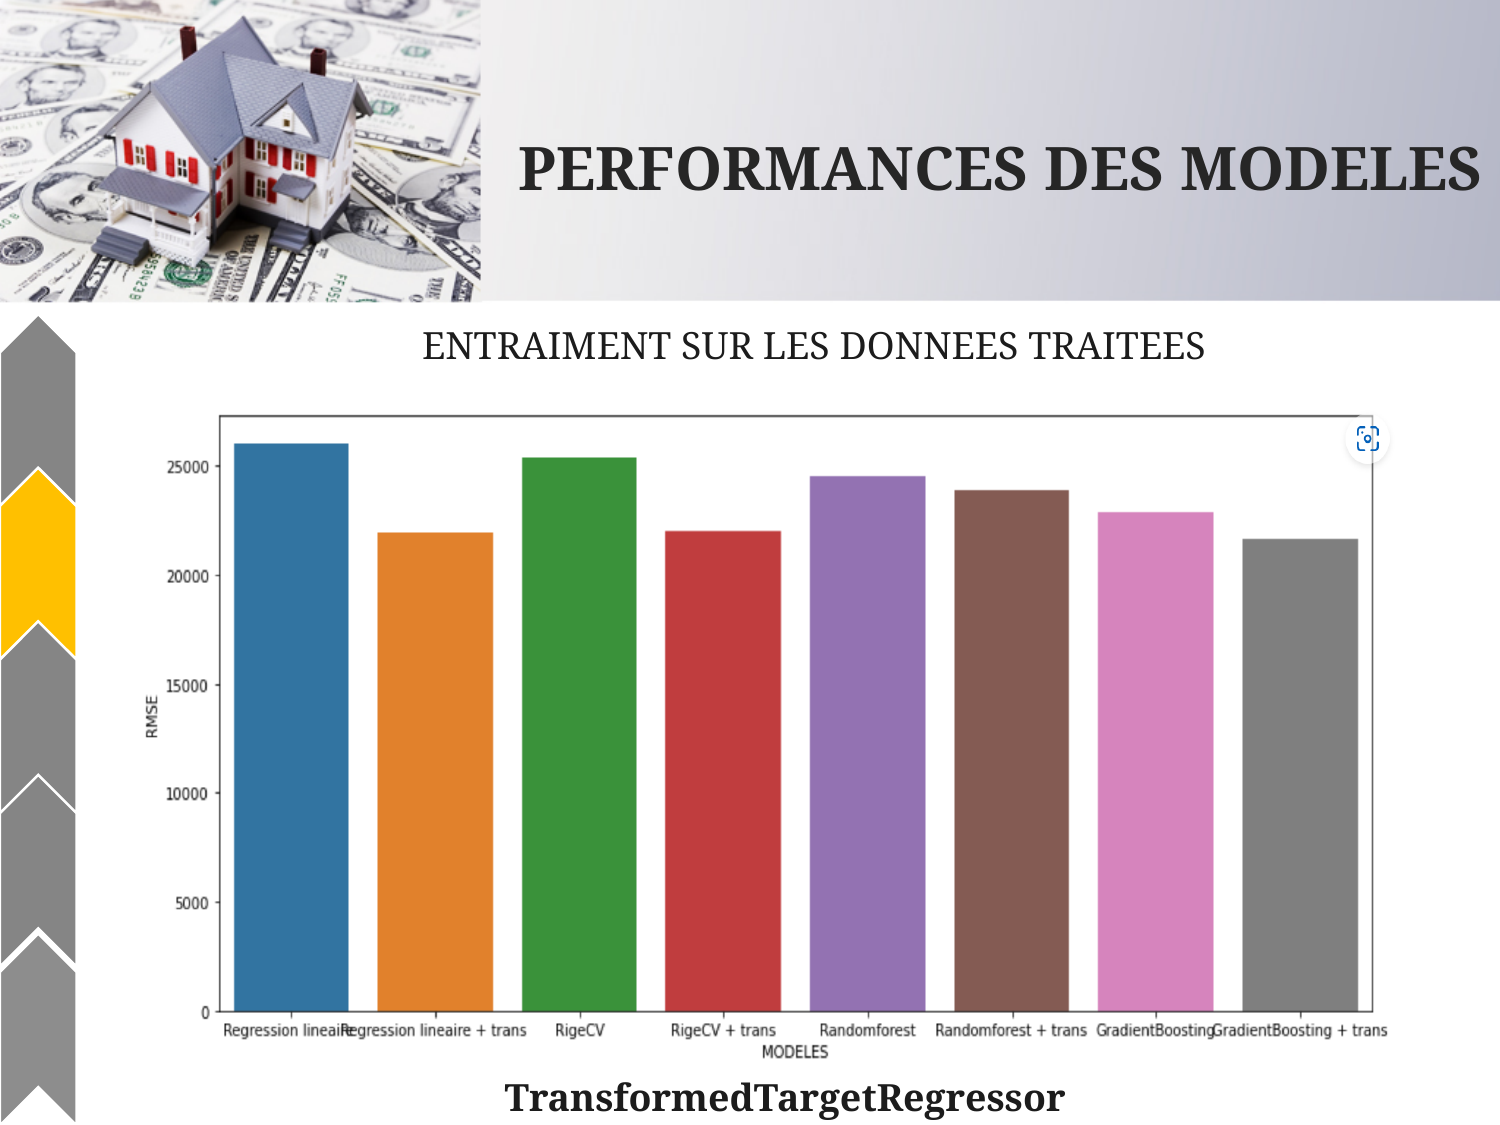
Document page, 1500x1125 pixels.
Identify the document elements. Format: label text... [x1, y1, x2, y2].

picture [0, 0, 1500, 1125]
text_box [0, 314, 880, 1125]
text_box TransformedTargetRegressor [880, 1070, 1412, 1125]
text_box PERFORMANCES DES MODELES [490, 89, 1500, 244]
text_box ENTRAIMENT SUR LES DONNEES TRAITEES [880, 314, 1235, 375]
